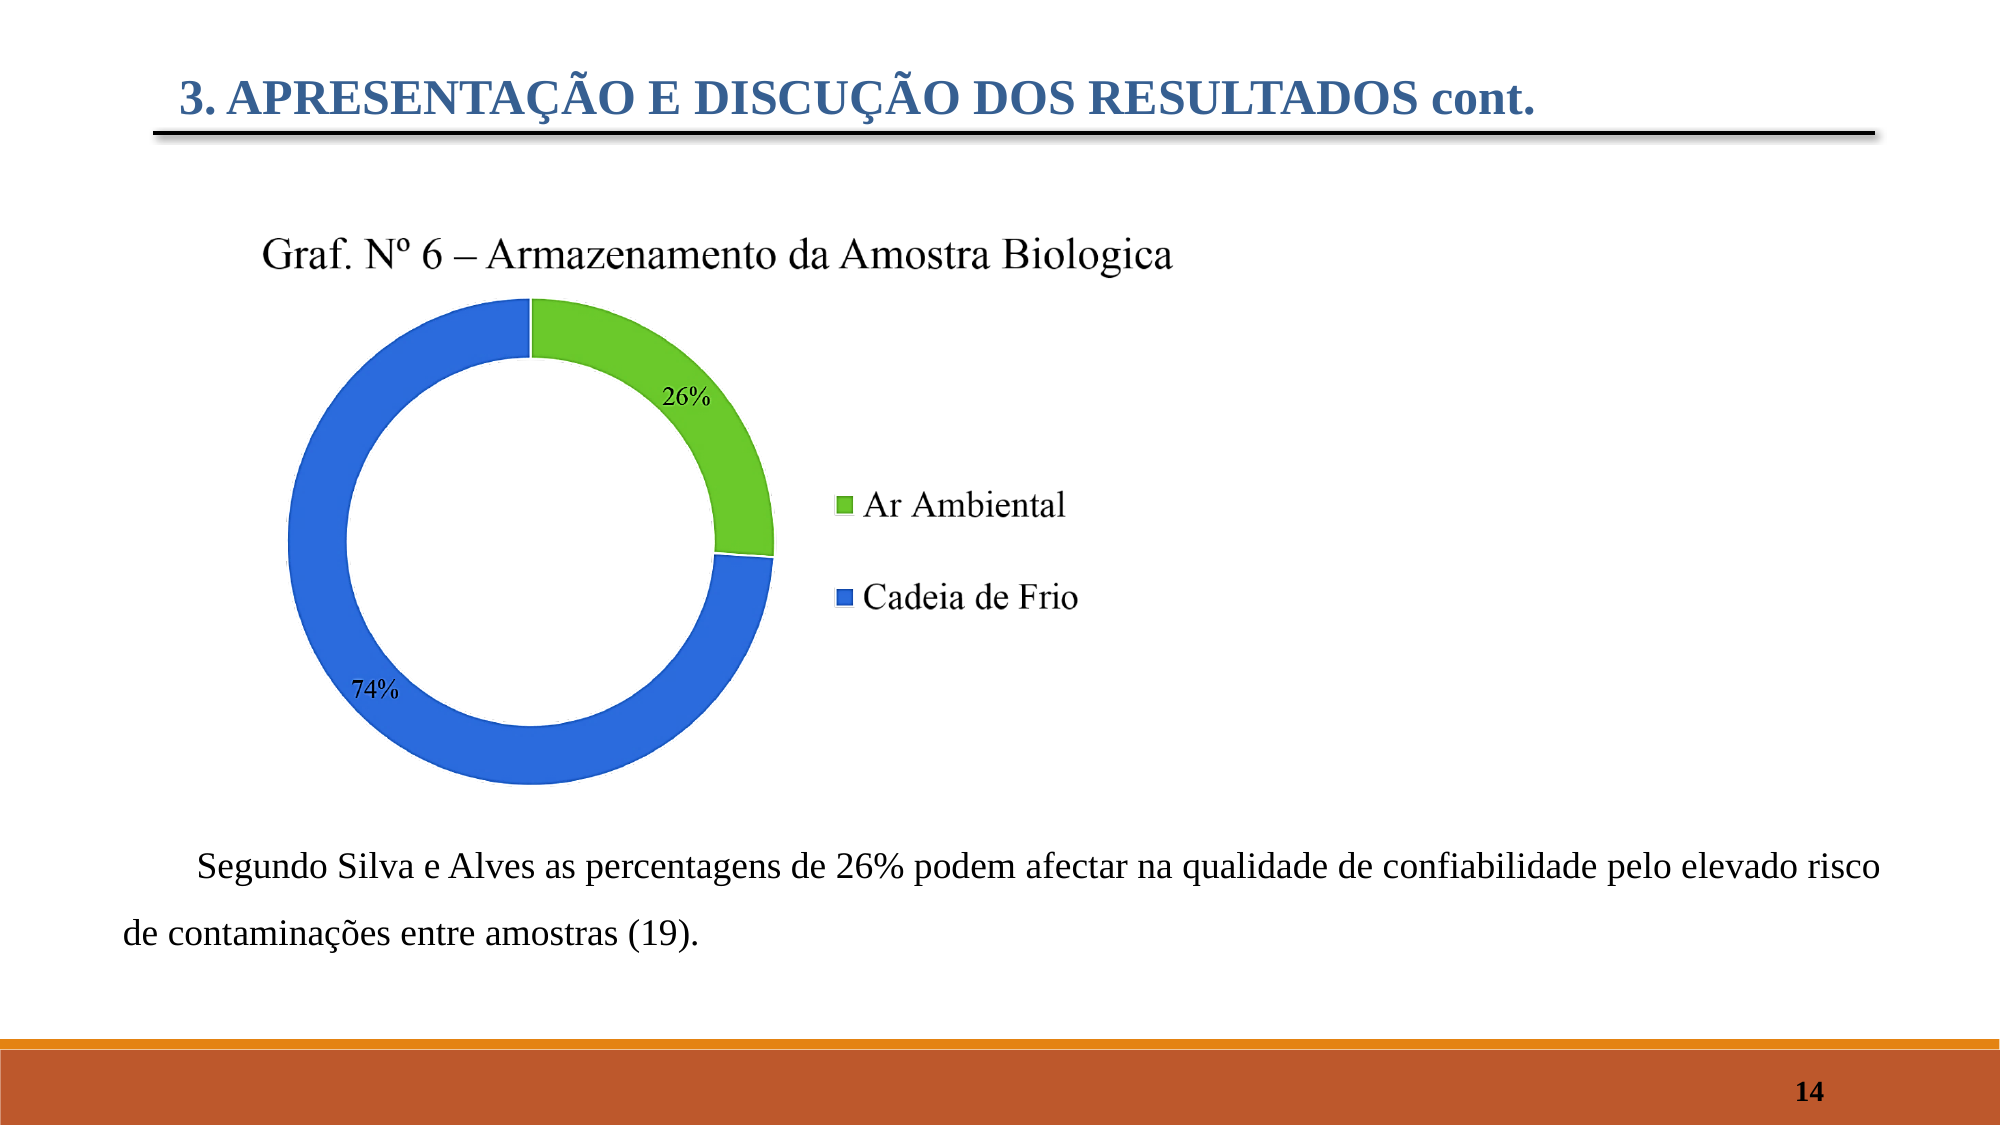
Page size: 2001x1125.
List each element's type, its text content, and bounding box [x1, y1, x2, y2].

text_box Segundo Silva e Alves as percentagens de 26% podem afectar na qualidade de confiabilidade pelo elevado risco de contaminações entre amostras (19). [108, 811, 1911, 961]
slide_number 14 [1624, 1059, 1840, 1120]
picture [227, 211, 1295, 836]
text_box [152, 47, 1876, 134]
